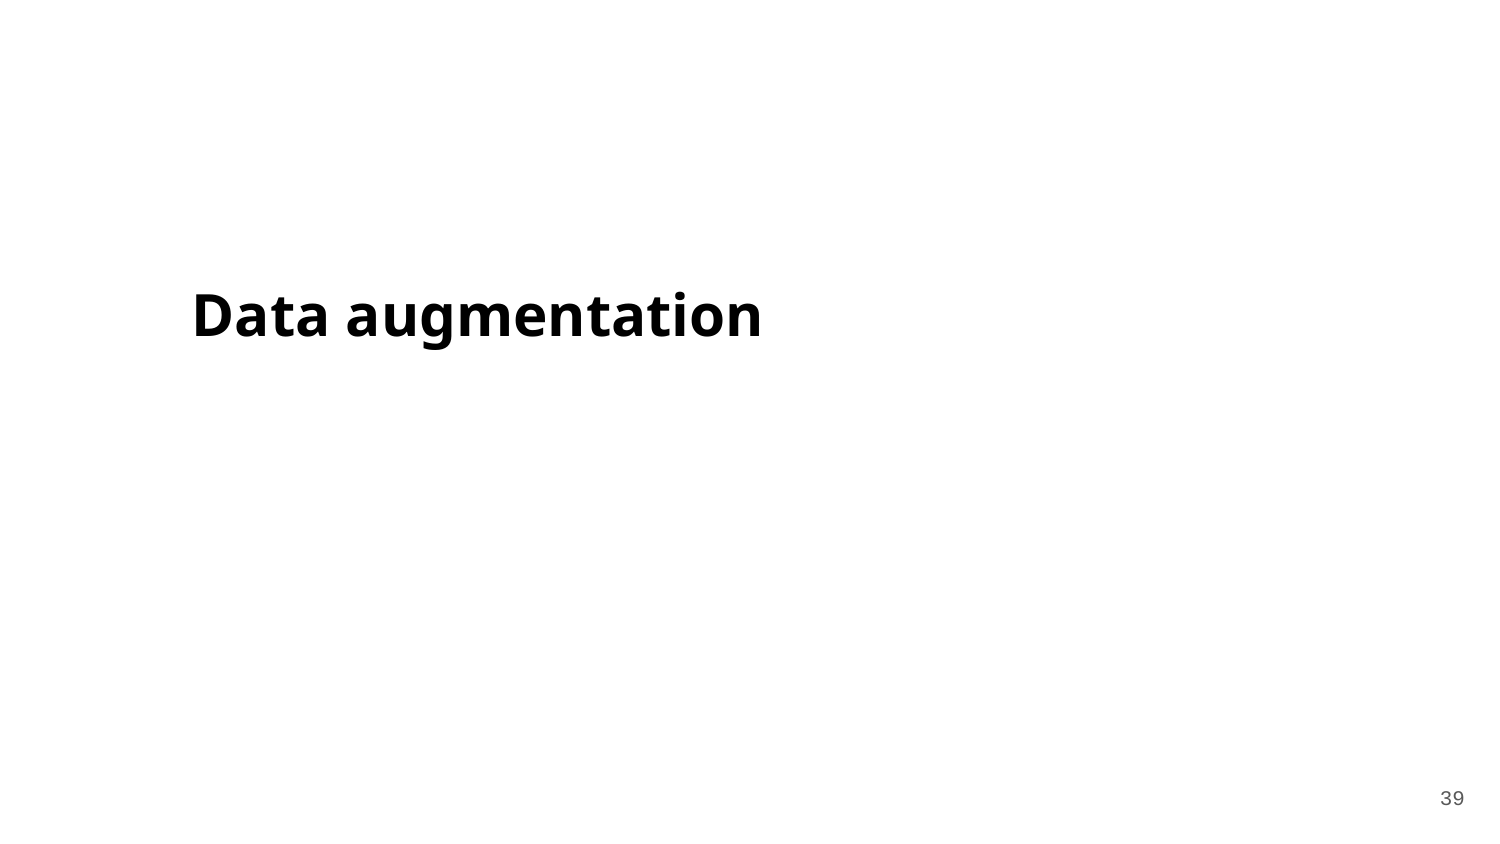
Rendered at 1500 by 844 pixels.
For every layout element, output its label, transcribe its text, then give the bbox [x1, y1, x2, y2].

slide_number ‹#› [1389, 764, 1480, 830]
title Data augmentation [176, 262, 1096, 526]
